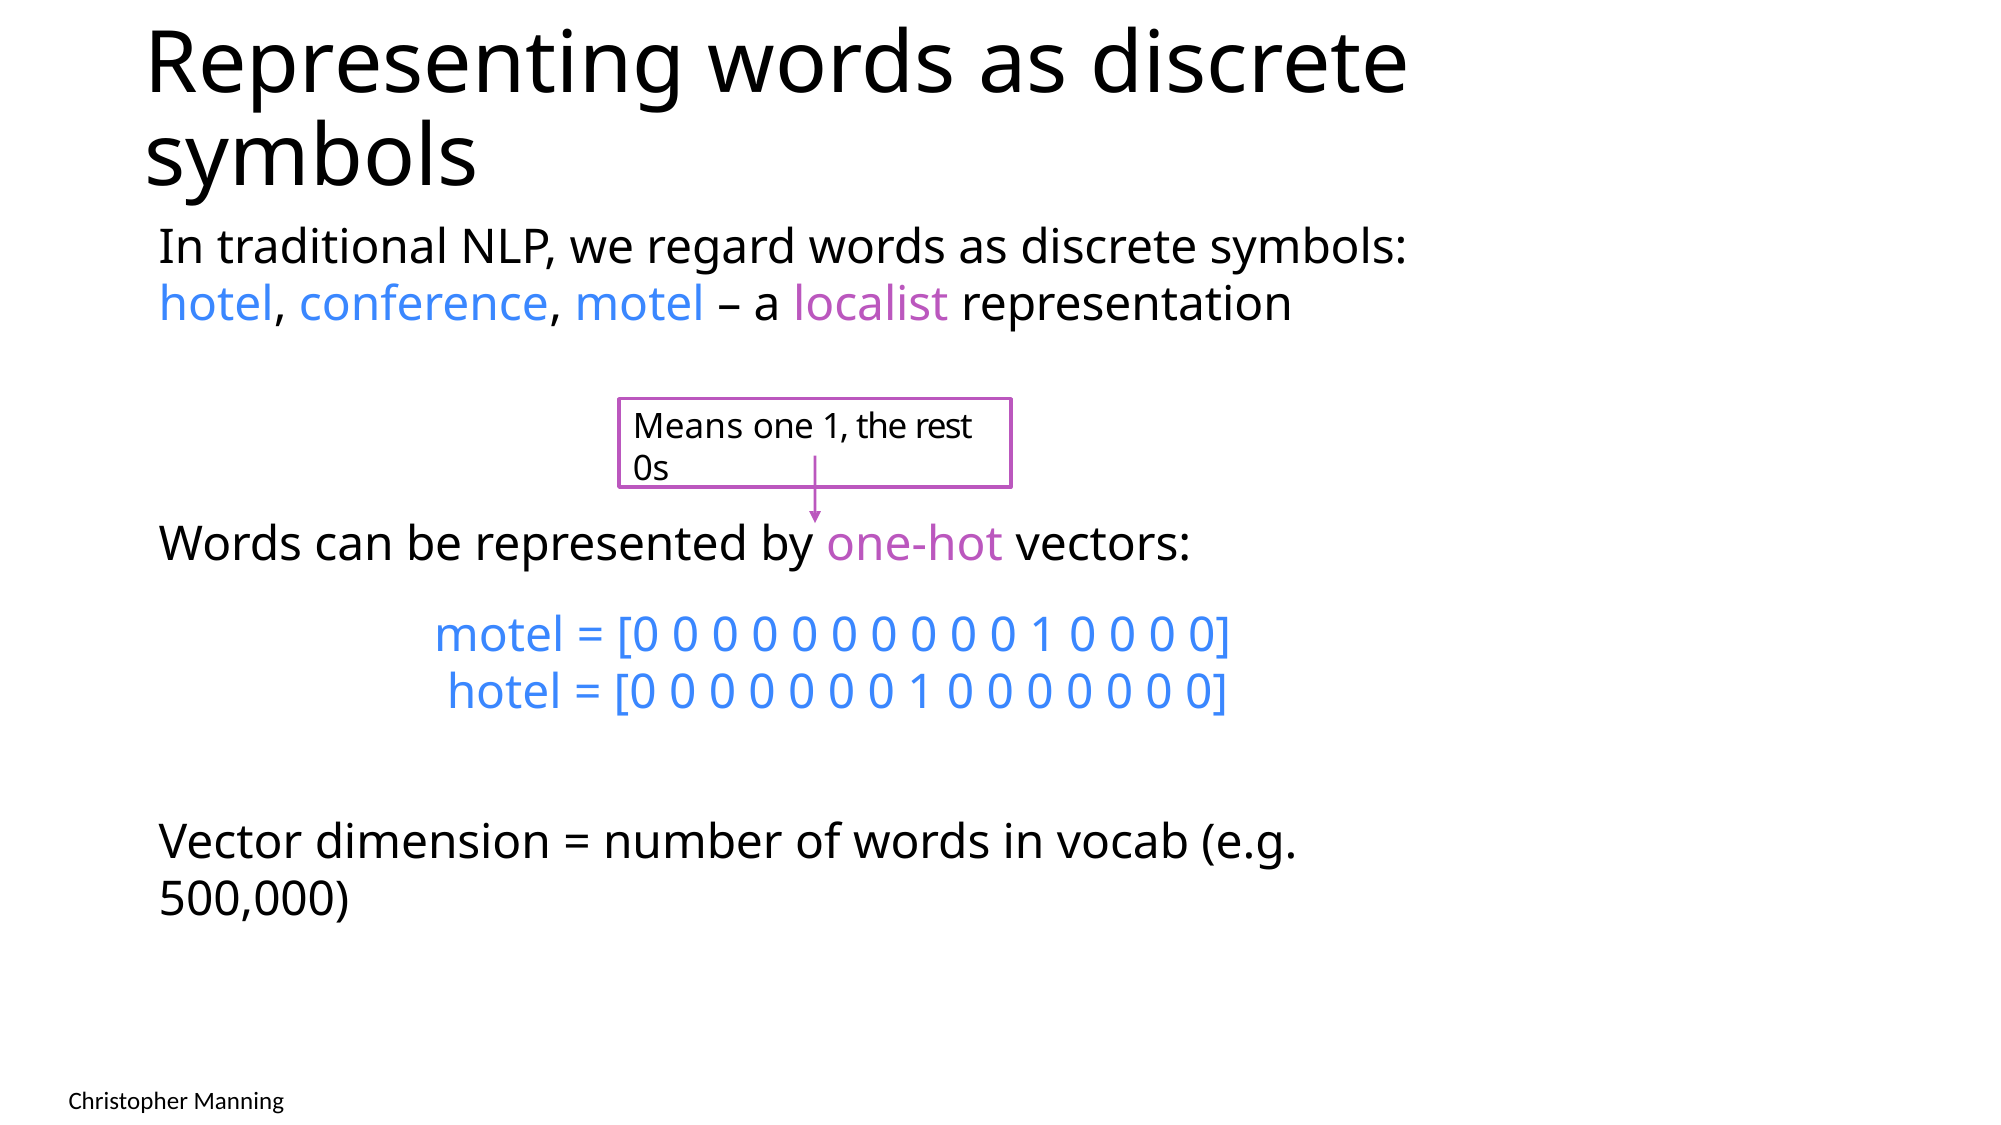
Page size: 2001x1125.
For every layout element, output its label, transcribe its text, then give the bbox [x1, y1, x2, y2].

title Representing words as discrete symbols [129, 9, 1784, 212]
text_box In traditional NLP, we regard words as discrete symbols: hotel, conference, motel – a localist representation [156, 212, 1470, 331]
text_box Christopher Manning [53, 1077, 300, 1122]
text_box Means one 1, the rest 0s [618, 398, 1011, 488]
text_box Words can be represented by one-hot vectors: motel = [0 0 0 0 0 0 0 0 0 0 1 0 0 0 0] hotel = [0 0 0 0 0 0 0 1 0 0 0 0 0 0 0] Vector dimension = number of words in vocab (e.g. 500,000) [156, 510, 1483, 926]
text_box [809, 455, 821, 524]
